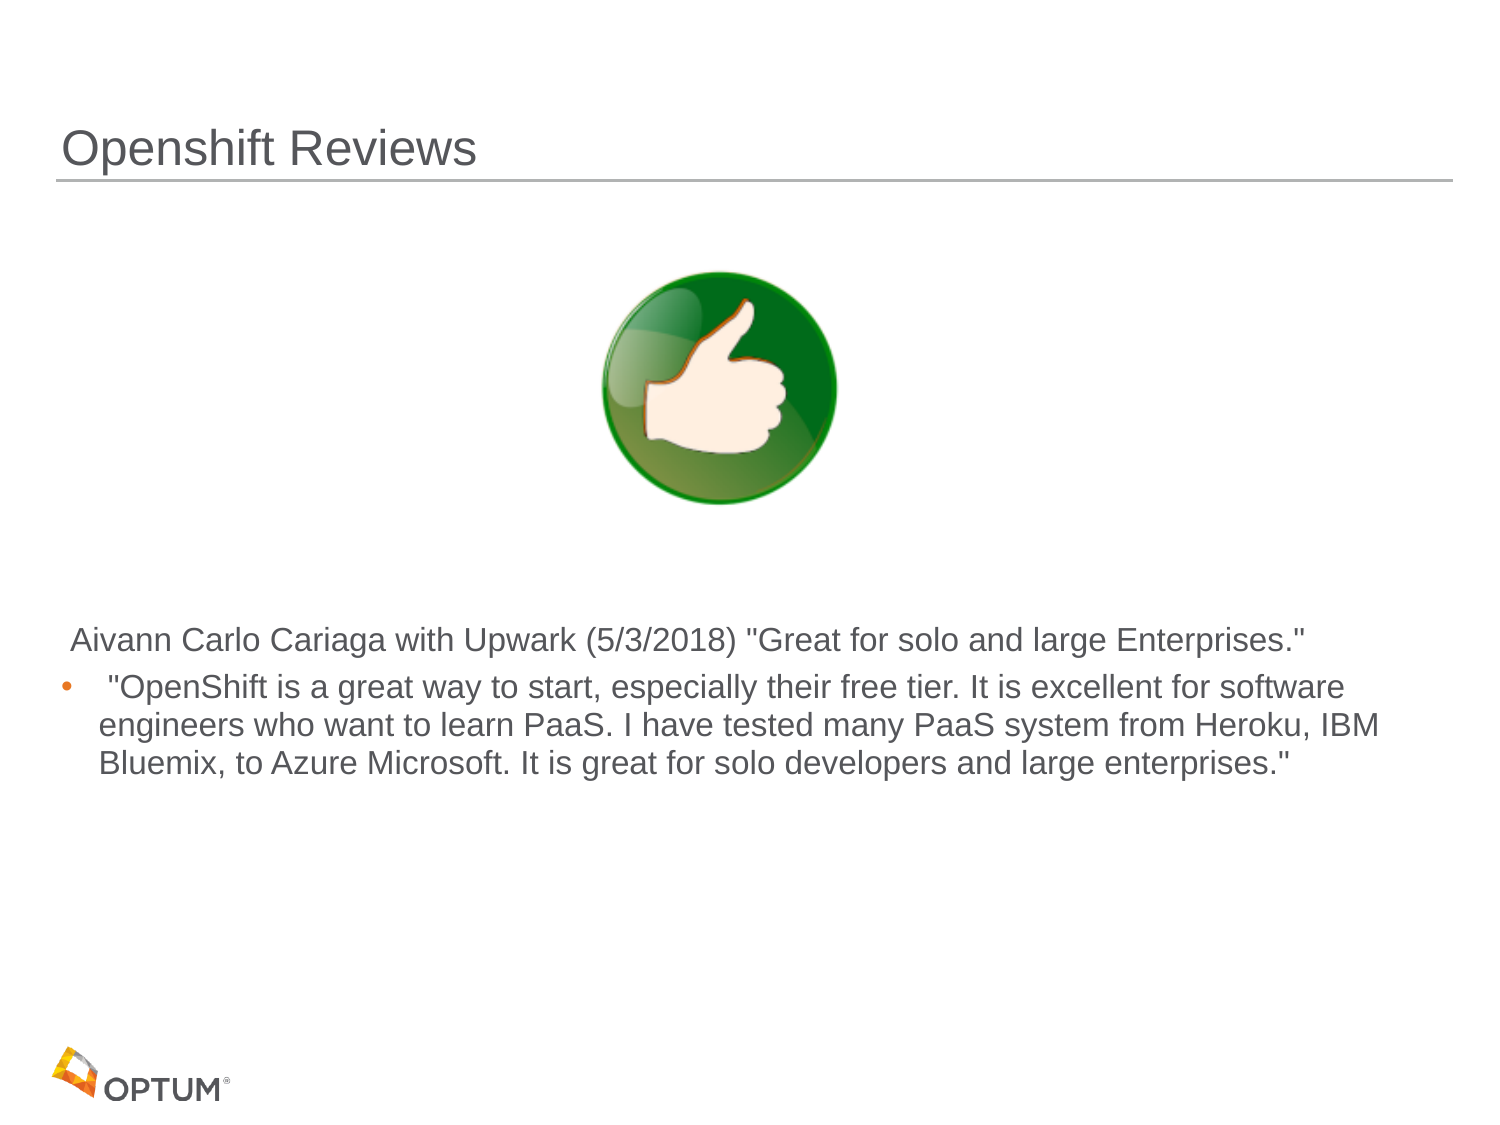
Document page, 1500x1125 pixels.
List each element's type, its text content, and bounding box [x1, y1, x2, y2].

title Openshift Reviews [60, 0, 1454, 177]
picture [50, 1044, 231, 1101]
list Aivann Carlo Cariaga with Upwark (5/3/2018) "Great for solo and large Enterprises." "OpenShift is a great way to start, especially their free tier. It is excellent for software engineers who want to learn PaaS. I have tested many PaaS system from Heroku, IBM Bluemix, to Azure Microsoft. It is great for solo developers and large enterprises." [60, 299, 1454, 968]
picture [579, 257, 858, 519]
